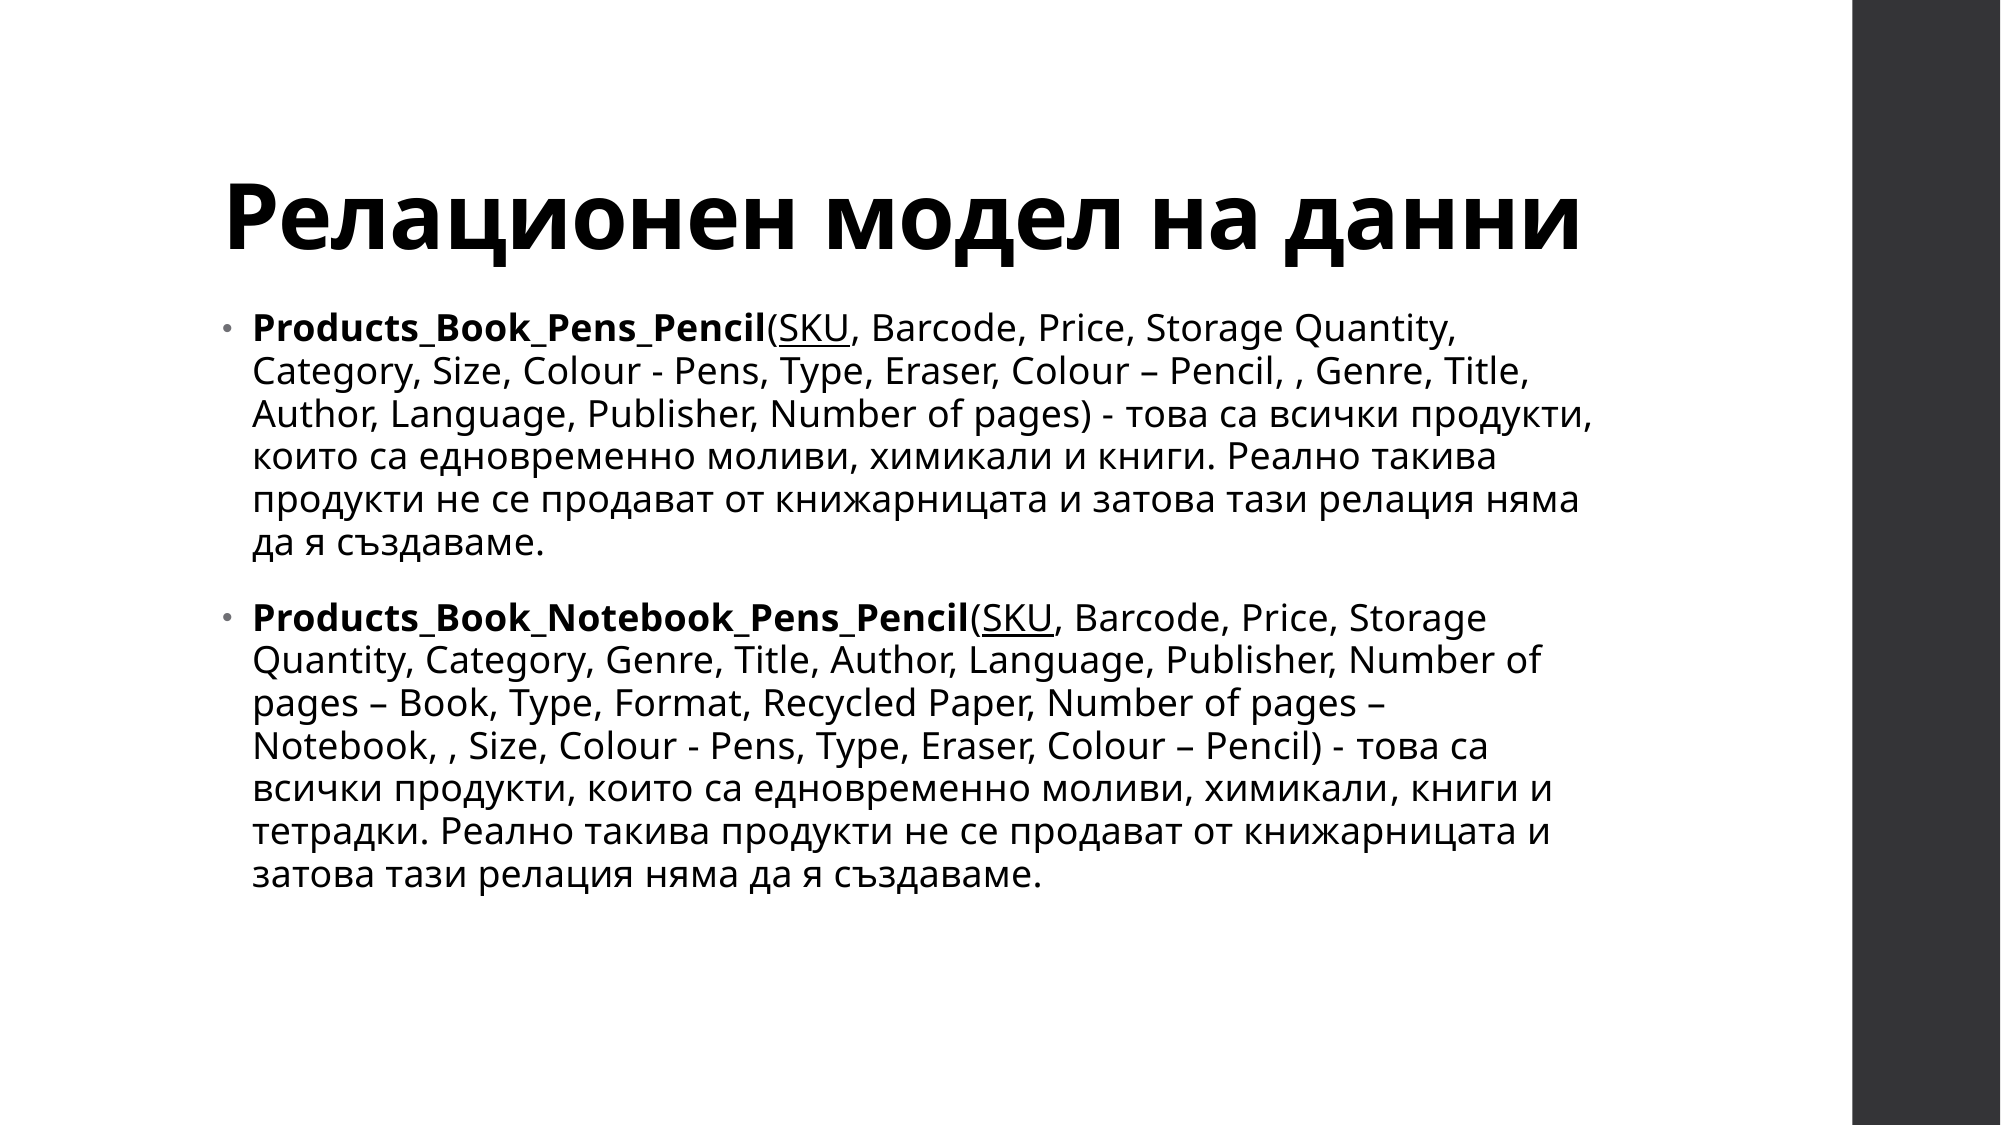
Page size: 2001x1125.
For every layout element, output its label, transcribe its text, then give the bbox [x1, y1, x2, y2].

list Products_Book_Pens_Pencil(SKU, Barcode, Price, Storage Quantity, Category, Size, Colour - Pens, Type, Eraser, Colour – Pencil, , Genre, Title, Author, Language, Publisher, Number of pages) - това са всички продукти, които са едновременно моливи, химикали и книги. Реално такива продукти не се продават от книжарницата и затова тази релация няма да я създаваме. Products_Book_Notebook_Pens_Pencil(SKU, Barcode, Price, Storage Quantity, Category, Genre, Title, Author, Language, Publisher, Number of pages – Book, Type, Format, Recycled Paper, Number of pages – Notebook, , Size, Colour - Pens, Type, Eraser, Colour – Pencil) - това са всички продукти, които са едновременно моливи, химикали, книги и тетрадки. Реално такива продукти не се продават от книжарницата и затова тази релация няма да я създаваме. [206, 299, 1617, 1014]
title Релационен модел на данни [206, 60, 1797, 278]
